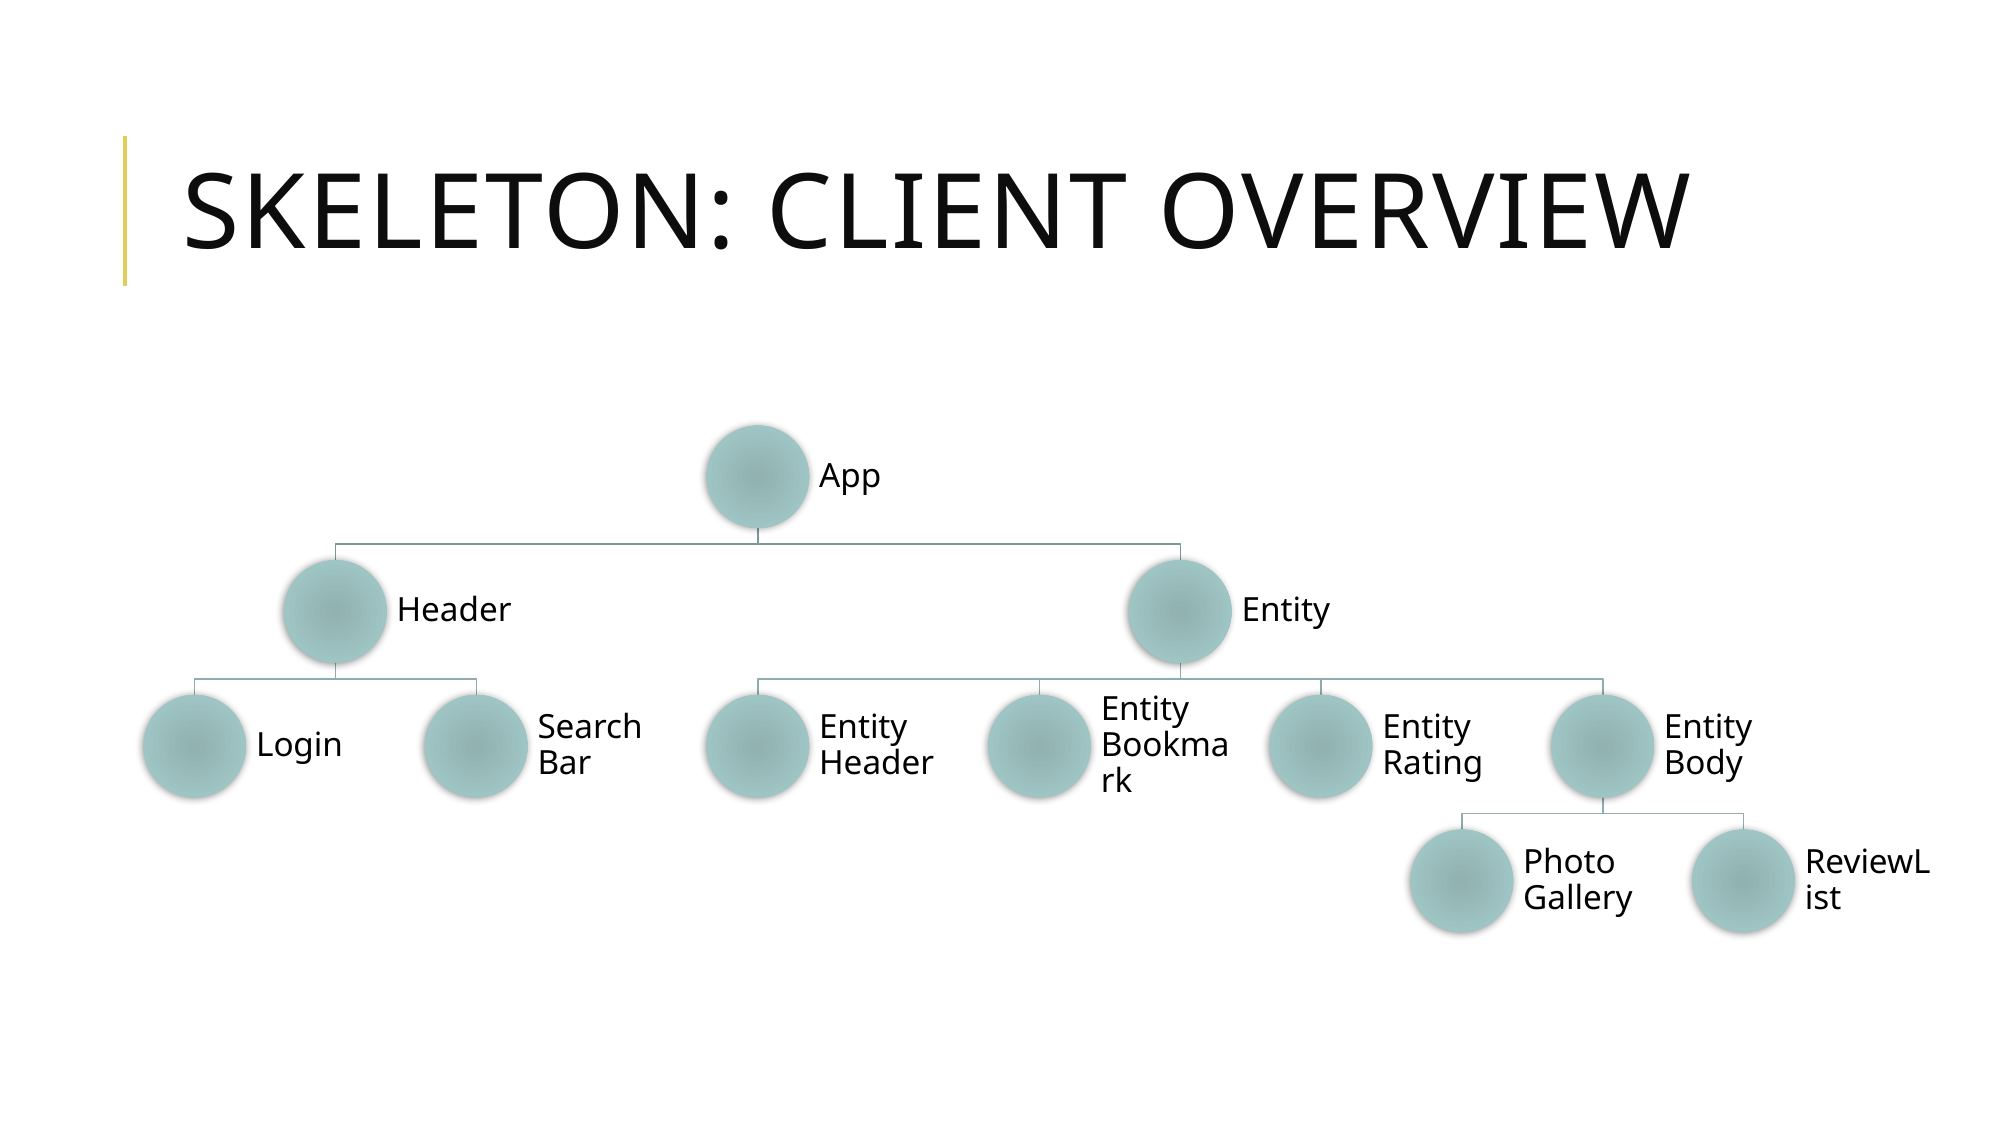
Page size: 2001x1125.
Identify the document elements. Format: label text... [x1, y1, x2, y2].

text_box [141, 307, 1951, 1051]
title SKELETON: Client overview [168, 96, 1763, 302]
